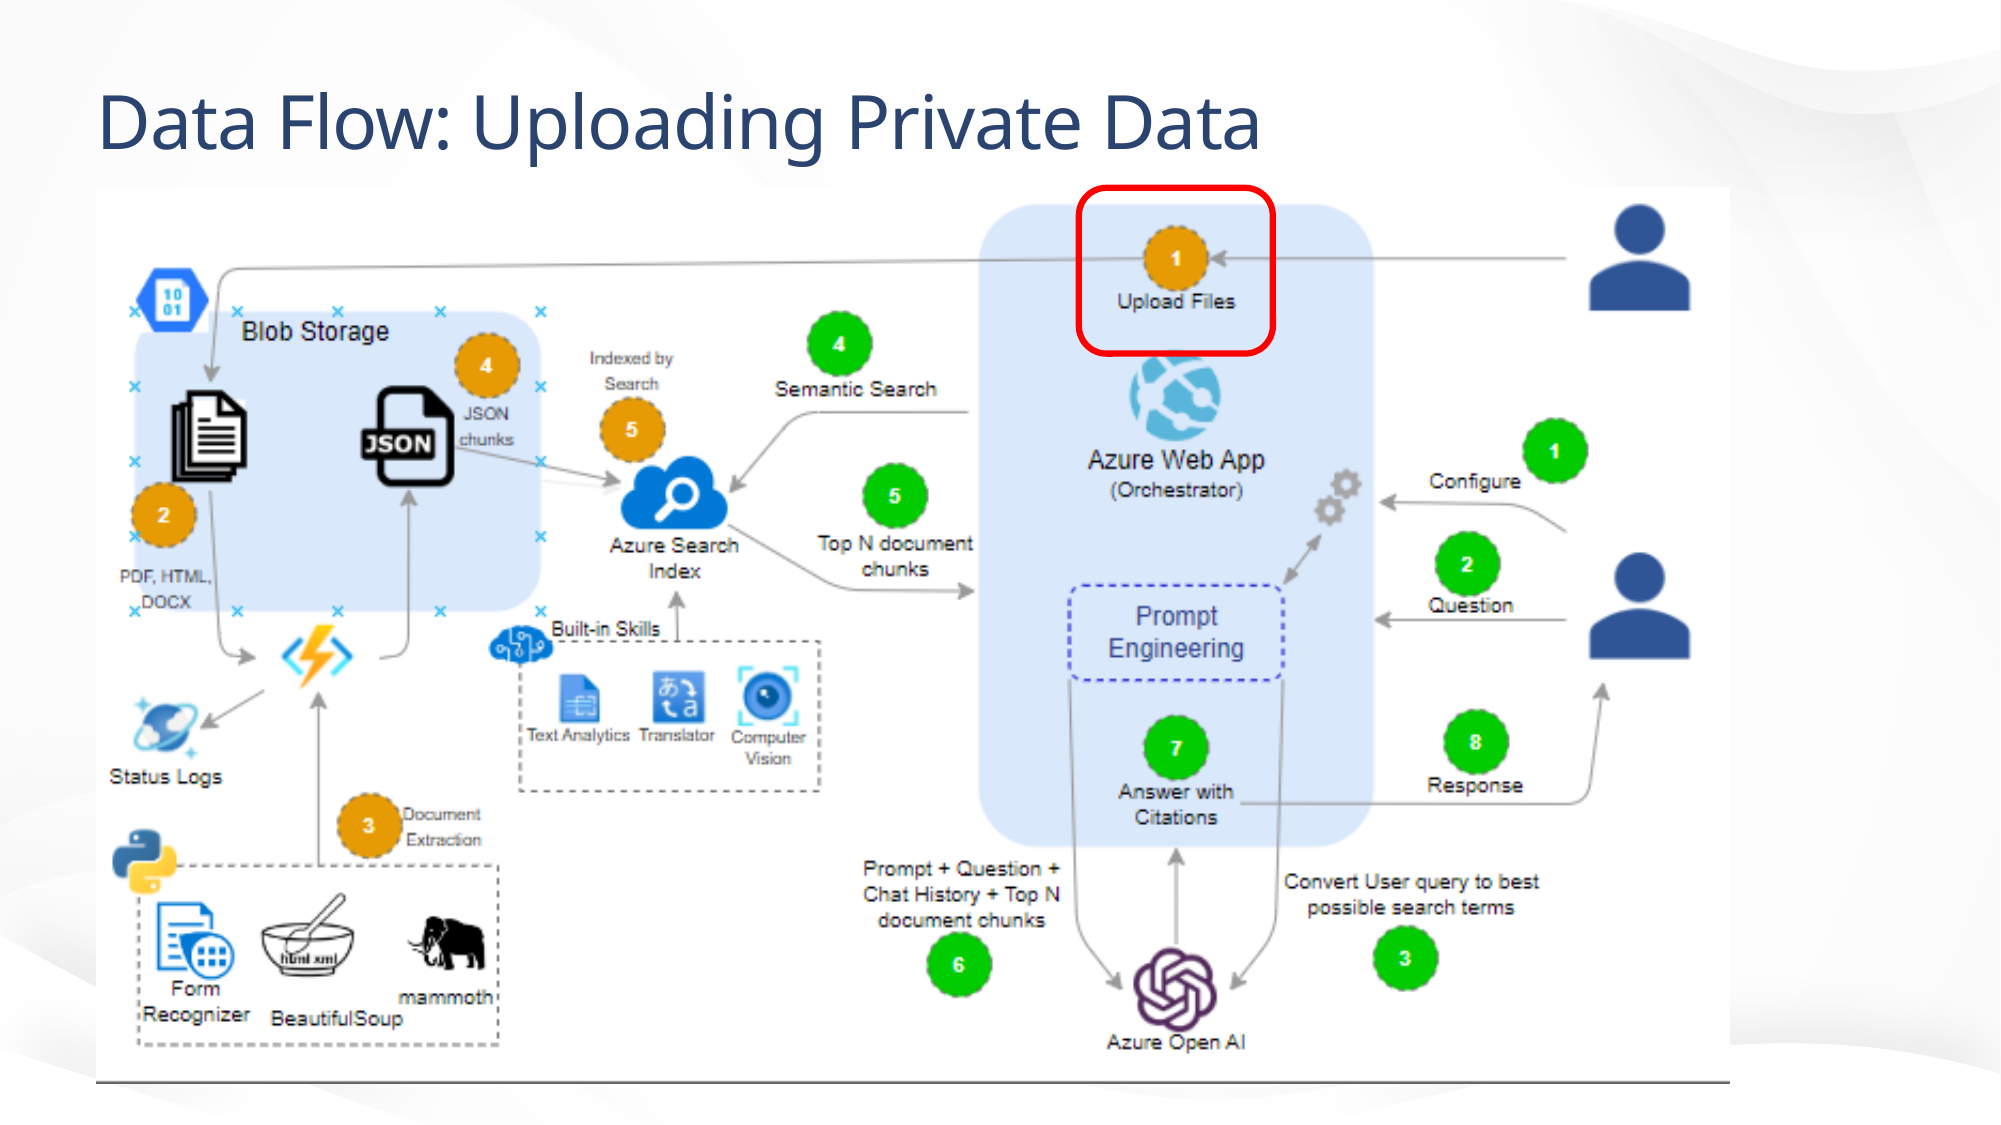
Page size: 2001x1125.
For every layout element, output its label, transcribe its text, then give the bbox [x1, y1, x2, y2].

title Data Flow: Uploading Private Data [96, 75, 1904, 166]
picture [96, 187, 1730, 1084]
